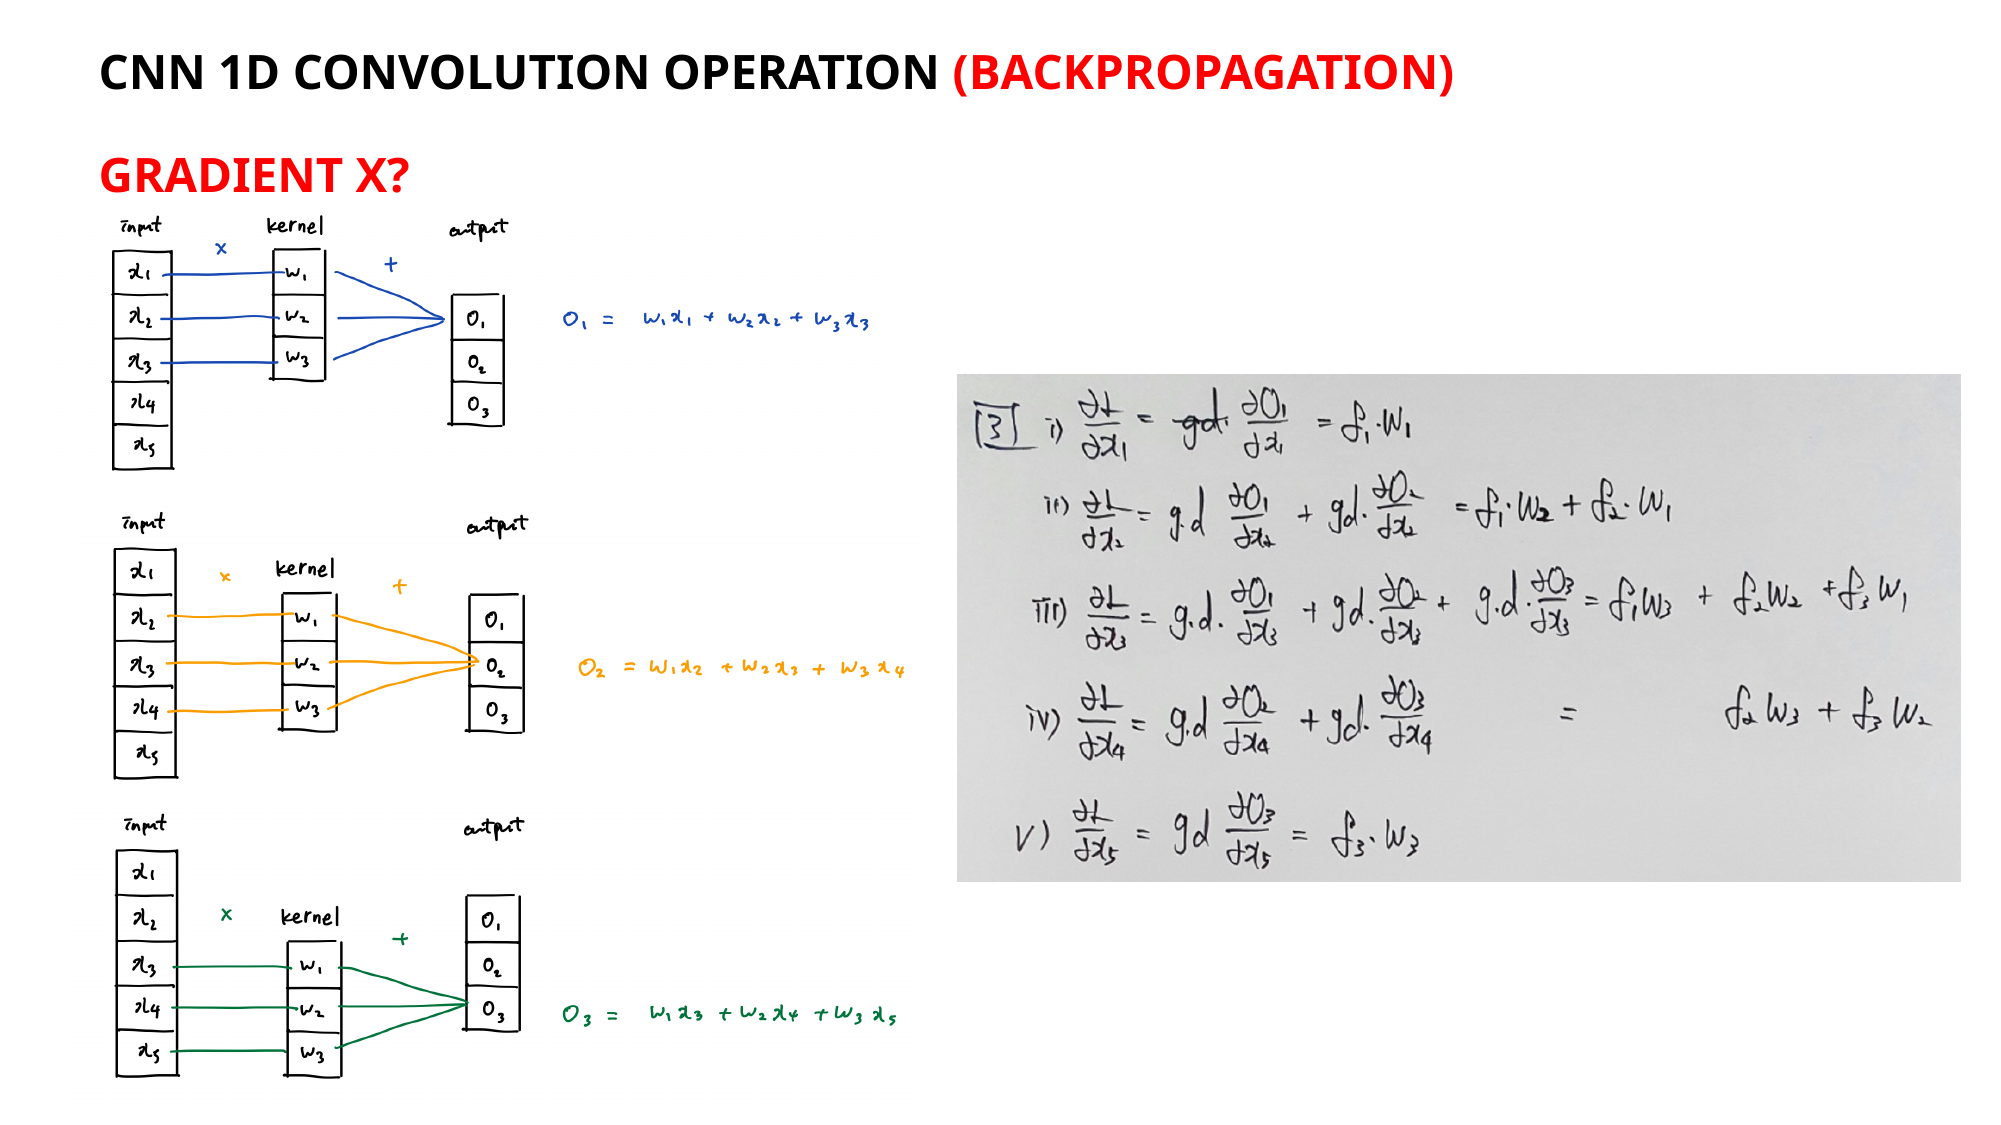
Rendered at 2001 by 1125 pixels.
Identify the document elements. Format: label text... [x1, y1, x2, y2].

text_box CNN 1D Convolution Operation (Backpropagation) Gradient x? [83, 41, 1852, 211]
picture [957, 374, 1961, 882]
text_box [54, 210, 925, 1119]
